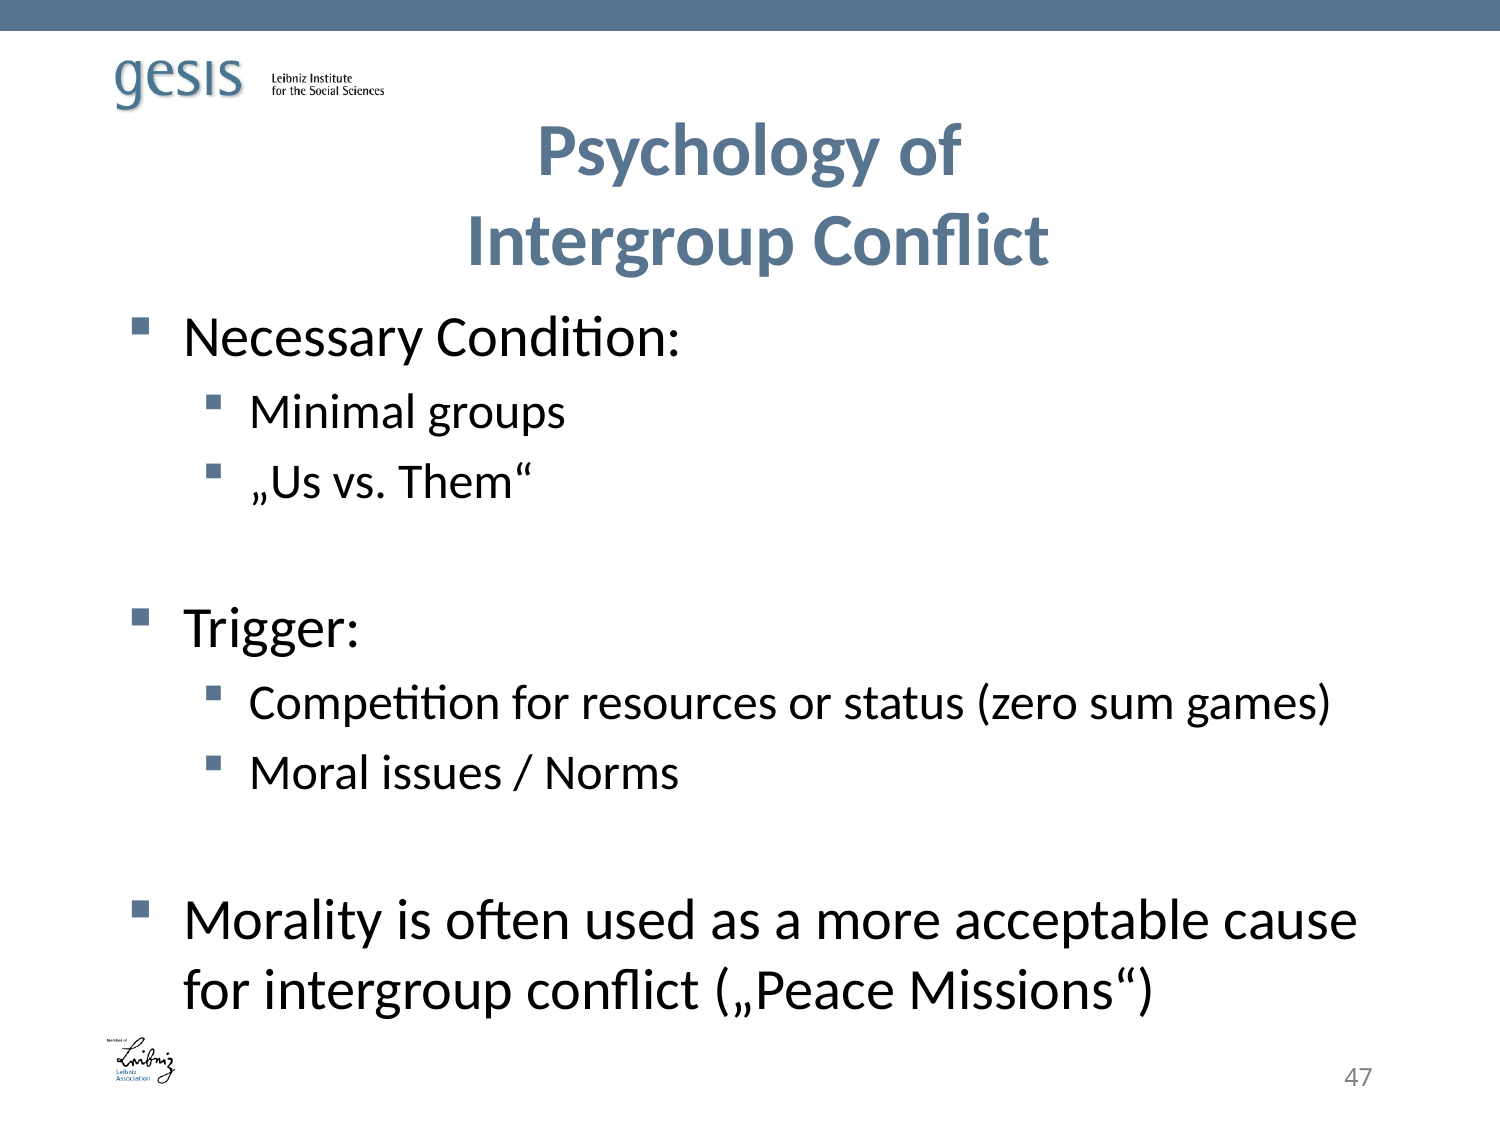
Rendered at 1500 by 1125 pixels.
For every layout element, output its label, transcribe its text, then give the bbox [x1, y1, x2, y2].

title Psychology of Intergroup Conflict [112, 148, 1388, 233]
list Necessary Condition: Minimal groups „Us vs. Them“ Trigger: Competition for resources or status (zero sum games) Moral issues / Norms Morality is often used as a more acceptable cause for intergroup conflict („Peace Missions“) [112, 290, 1388, 1034]
slide_number 47 [1068, 1046, 1388, 1107]
picture [113, 58, 384, 115]
picture [102, 1033, 179, 1087]
